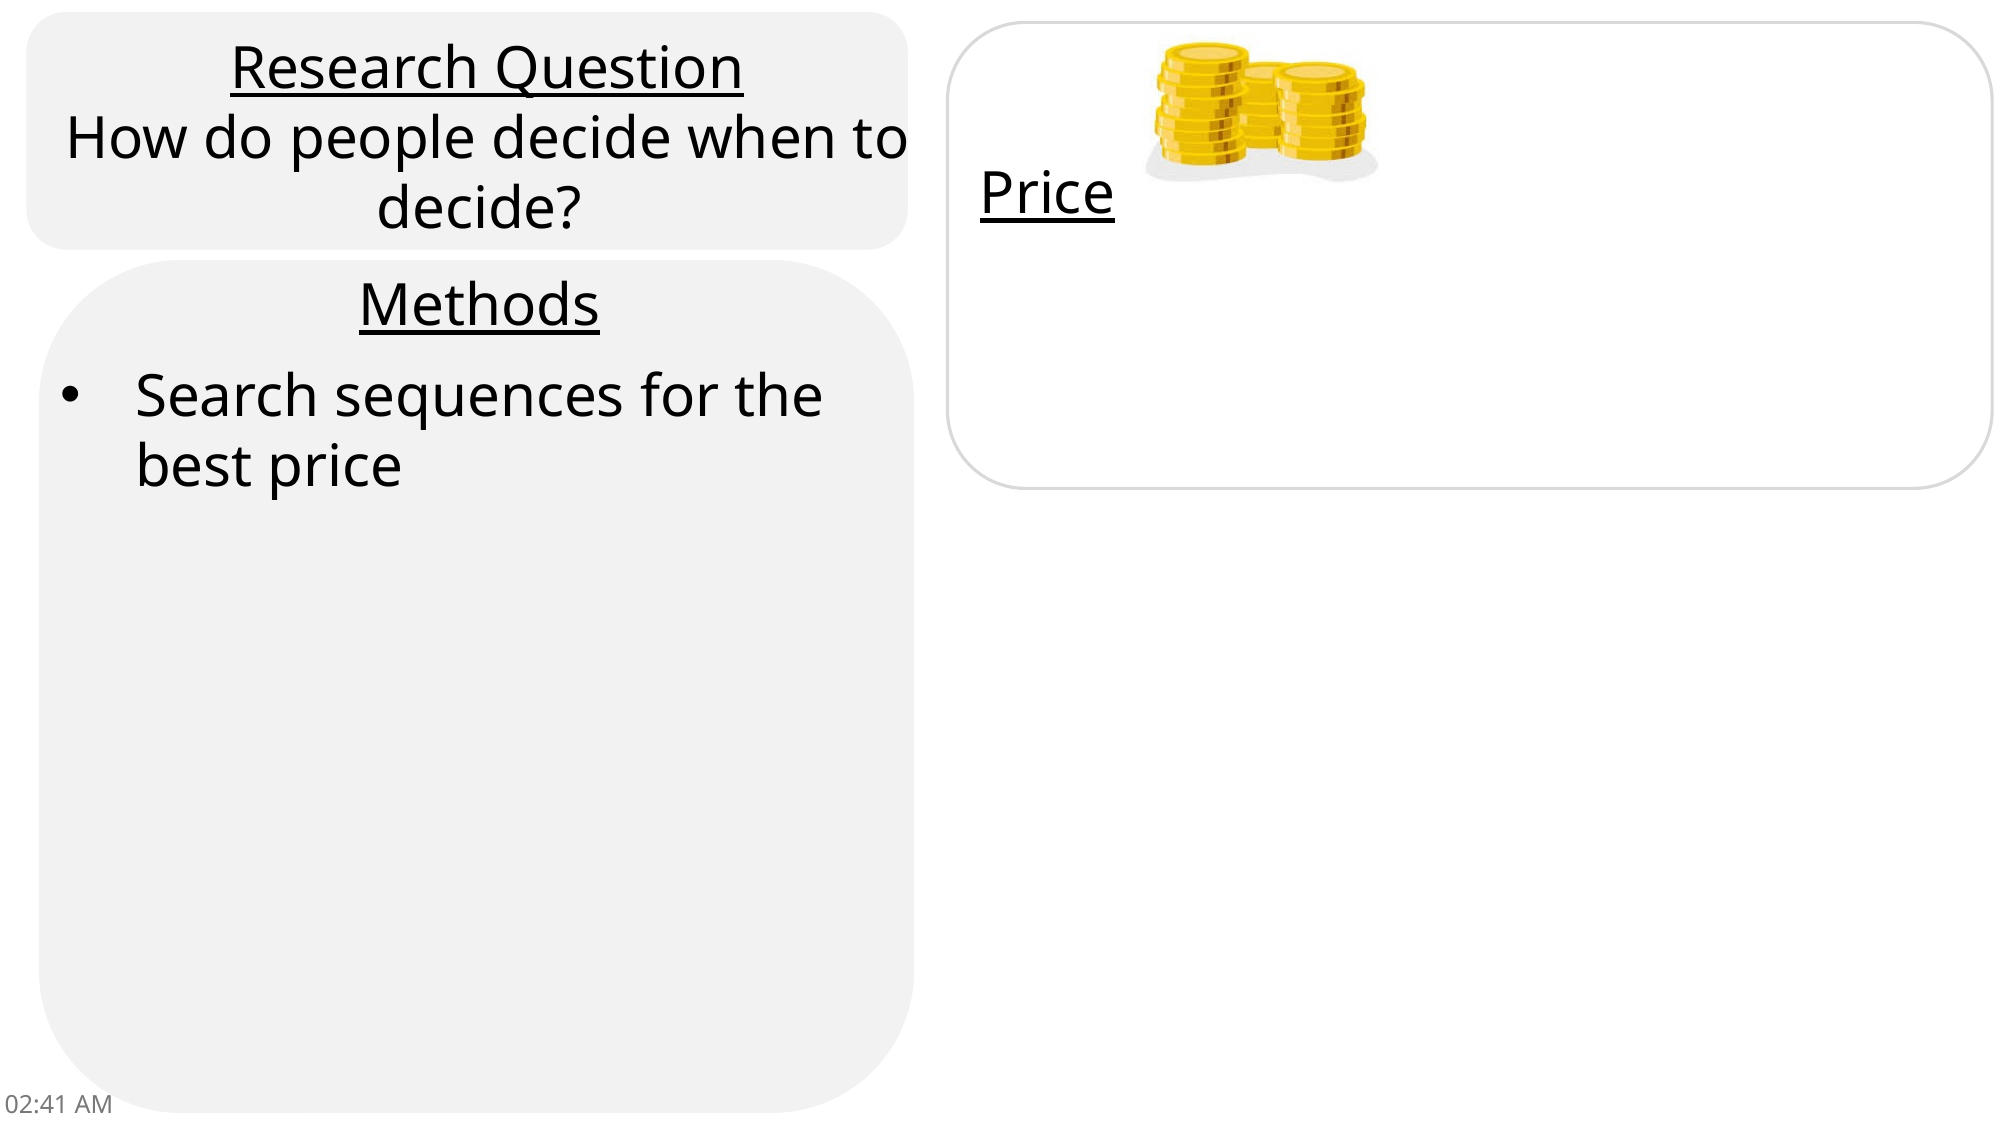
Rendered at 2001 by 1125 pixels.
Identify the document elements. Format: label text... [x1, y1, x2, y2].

text_box [37, 356, 916, 1115]
text_box [945, 20, 1994, 490]
text_box Methods Search sequences for the best price [45, 260, 915, 506]
text_box [50, 248, 885, 252]
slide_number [0, 1076, 440, 1125]
text_box Price [964, 148, 1488, 233]
text_box Research Question How do people decide when to decide? [43, 22, 931, 248]
picture [1140, 33, 1380, 189]
text_box [24, 10, 897, 245]
